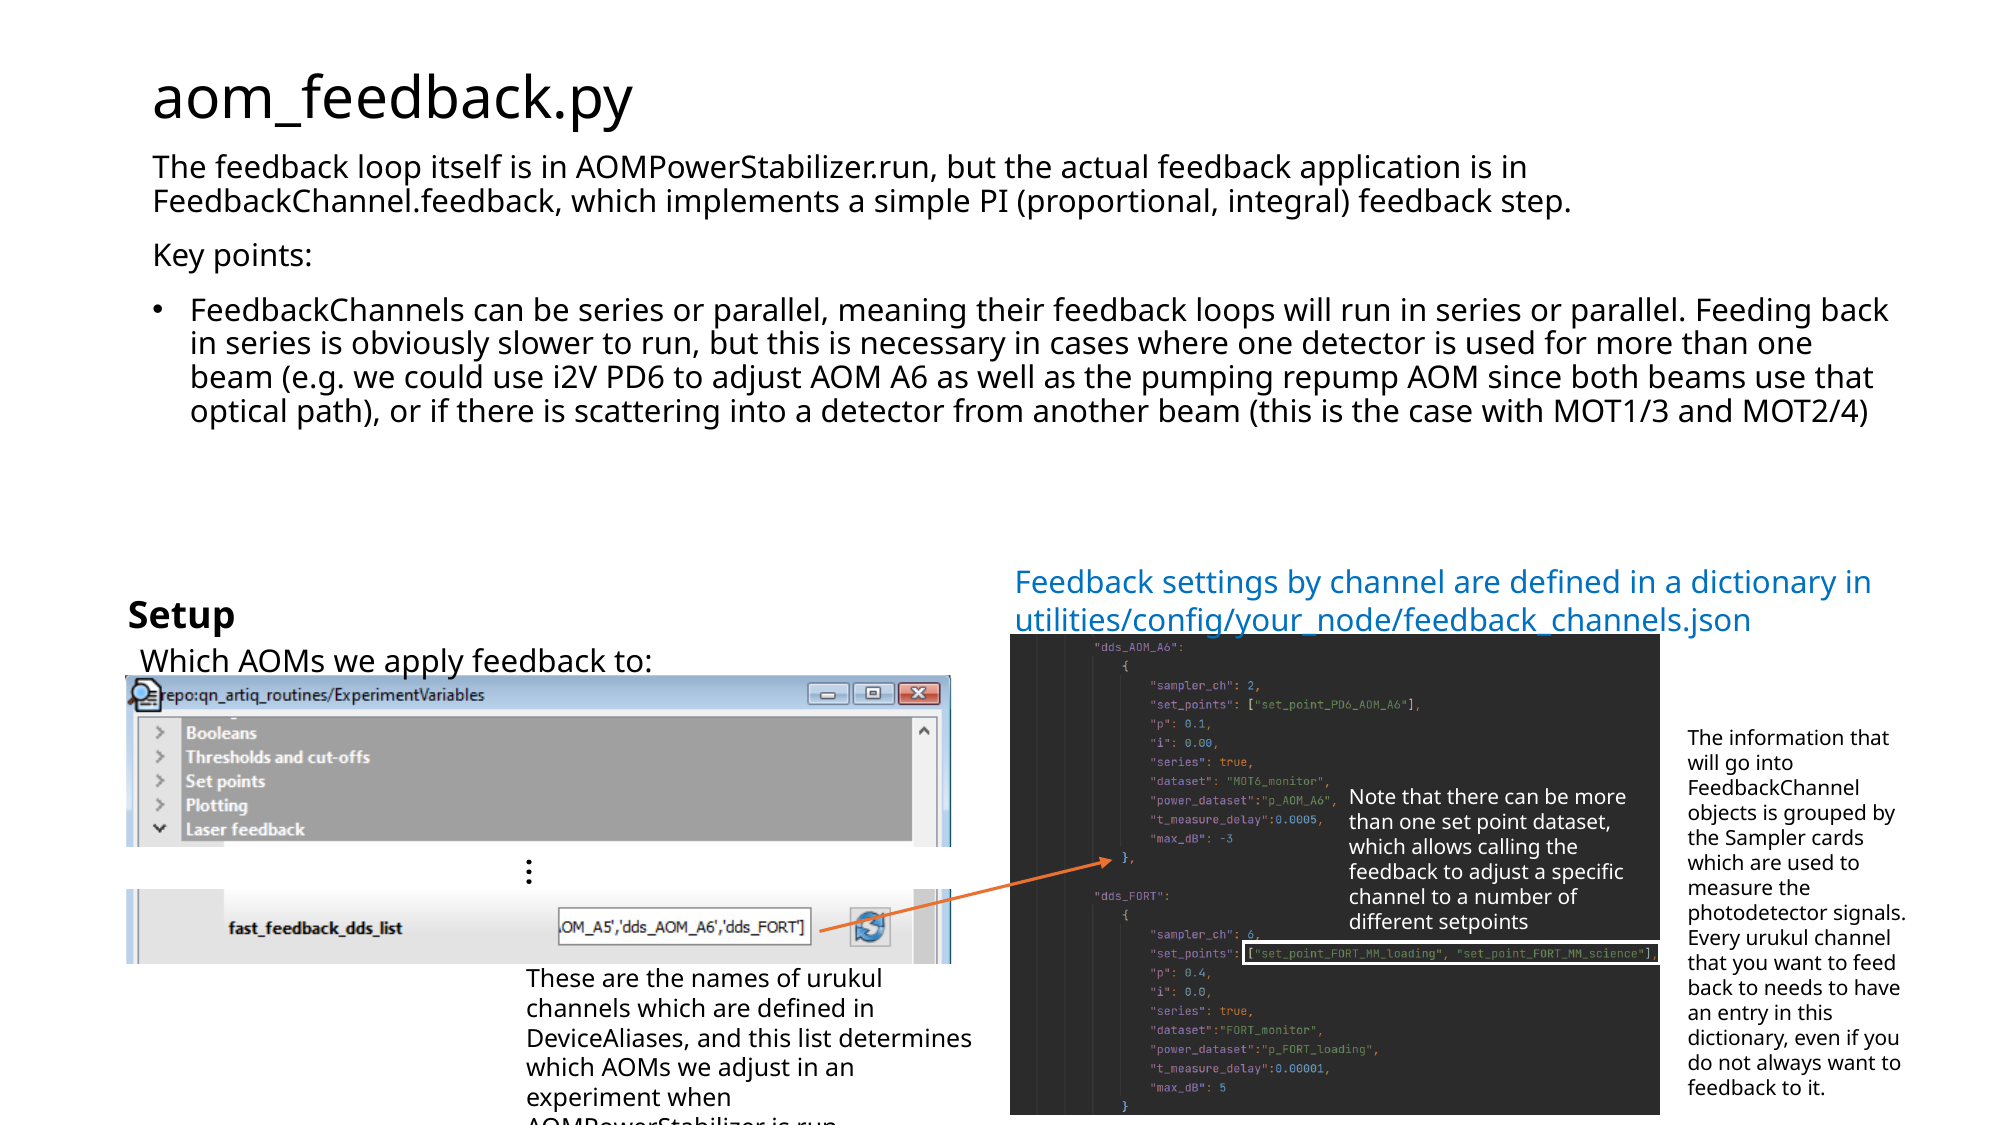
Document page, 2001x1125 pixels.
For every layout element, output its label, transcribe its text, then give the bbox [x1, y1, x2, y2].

text_box The information that will go into FeedbackChannel objects is grouped by the Sampler cards which are used to measure the photodetector signals. Every urukul channel that you want to feed back to needs to have an entry in this dictionary, even if you do not always want to feedback to it. [1672, 717, 1942, 1107]
text_box Setup [113, 583, 251, 644]
picture [124, 674, 952, 848]
text_box Feedback settings by channel are defined in a dictionary in utilities/config/your_node/feedback_channels.json [999, 555, 1913, 645]
text_box … [496, 848, 572, 888]
list The feedback loop itself is in AOMPowerStabilizer.run, but the actual feedback application is in FeedbackChannel.feedback, which implements a simple PI (proportional, integral) feedback step. Key points: FeedbackChannels can be series or parallel, meaning their feedback loops will run in series or parallel. Feeding back in series is obviously slower to run, but this is necessary in cases where one detector is used for more than one beam (e.g. we could use i2V PD6 to adjust AOM A6 as well as the pumping repump AOM since both beams use that optical path), or if there is scattering into a detector from another beam (this is the case with MOT1/3 and MOT2/4) [137, 143, 1913, 350]
title aom_feedback.py [137, 59, 1863, 139]
picture [1010, 633, 1661, 1116]
text_box These are the names of urukul channels which are defined in DeviceAliases, and this list determines which AOMs we adjust in an experiment when AOMPowerStabilizer is run. [511, 954, 991, 1125]
picture [124, 888, 952, 965]
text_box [818, 859, 1113, 932]
text_box Which AOMs we apply feedback to: [125, 634, 952, 674]
